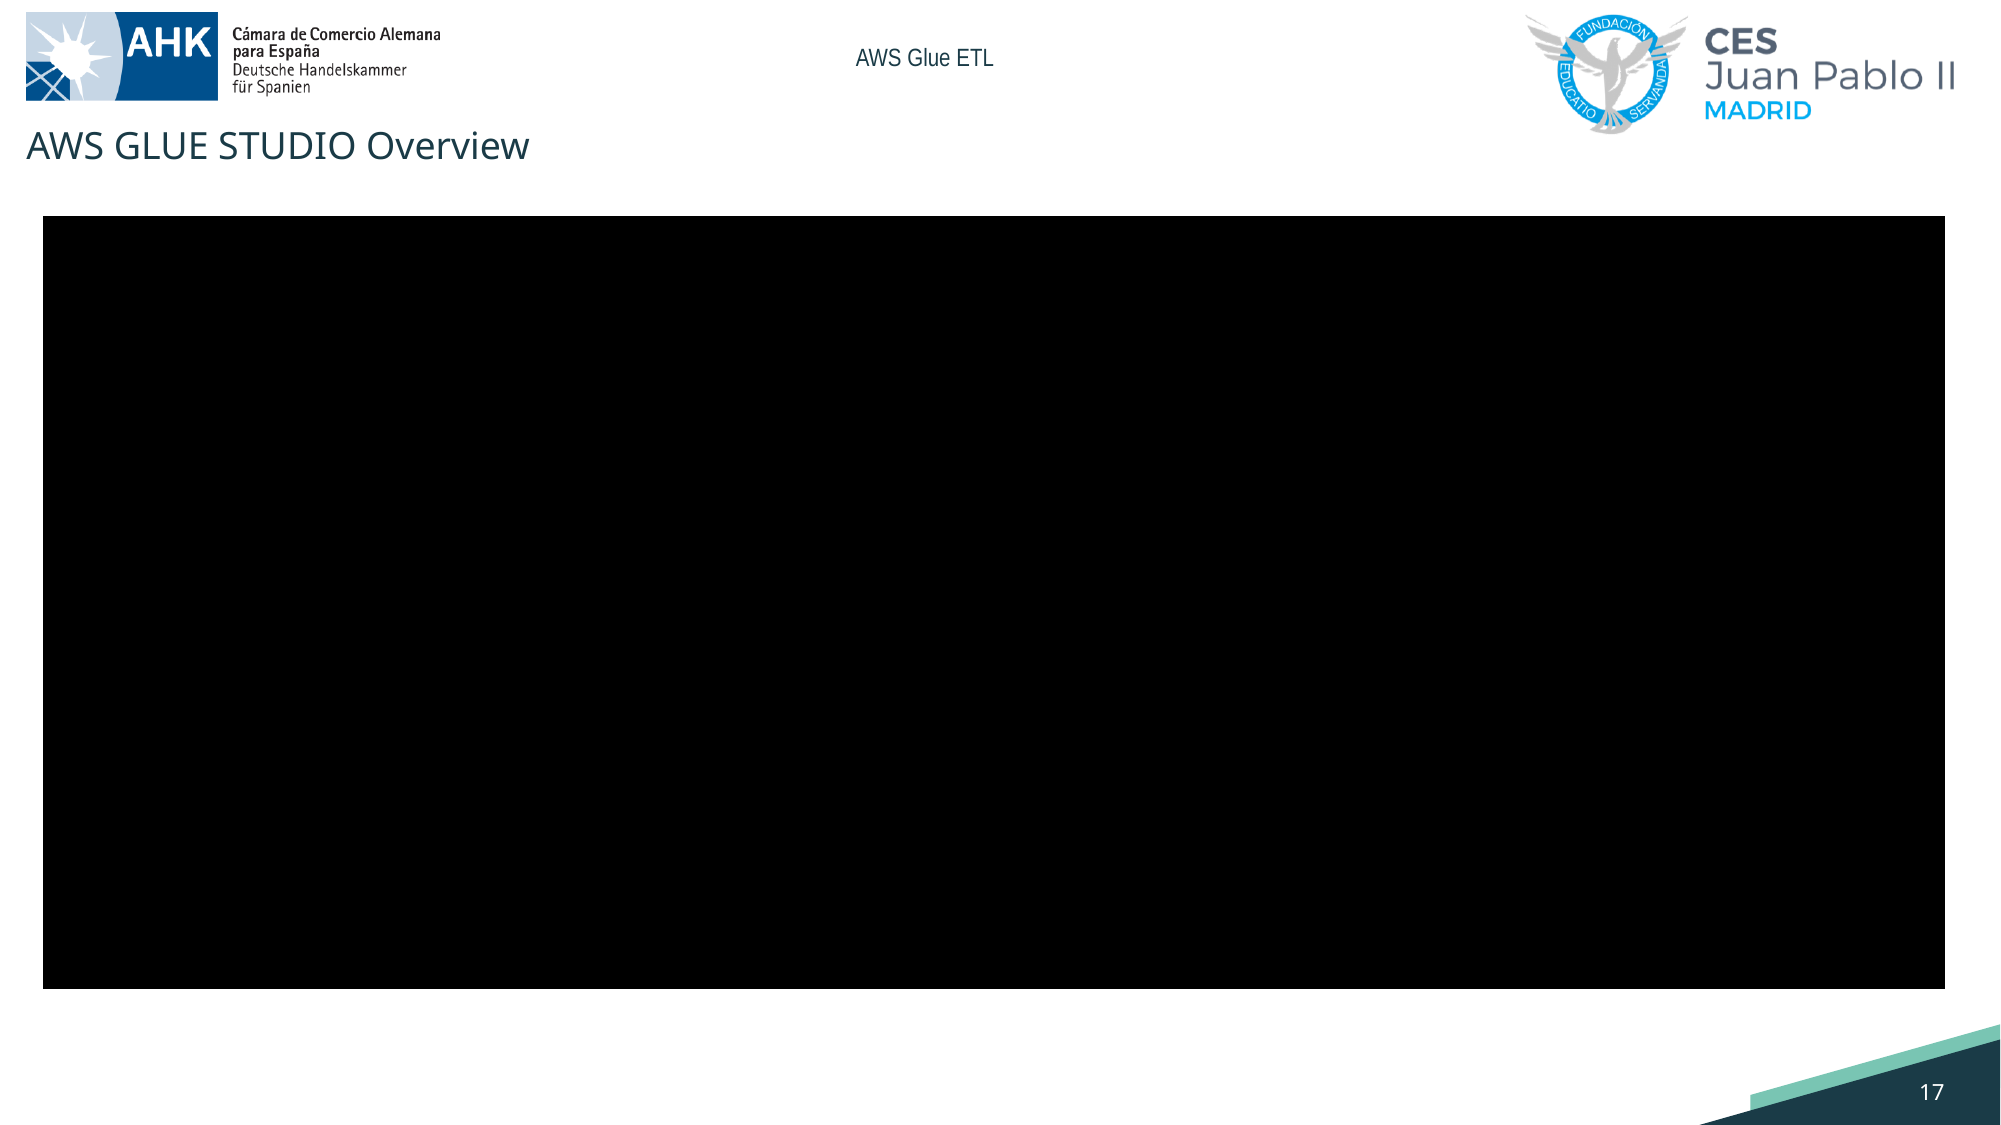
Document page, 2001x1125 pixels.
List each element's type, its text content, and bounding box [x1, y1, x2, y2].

list AWS Glue ETL [536, 37, 1329, 80]
picture [1523, 12, 1980, 135]
picture [26, 12, 440, 102]
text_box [42, 215, 1946, 990]
title AWS GLUE STUDIO Overview [26, 127, 1916, 190]
